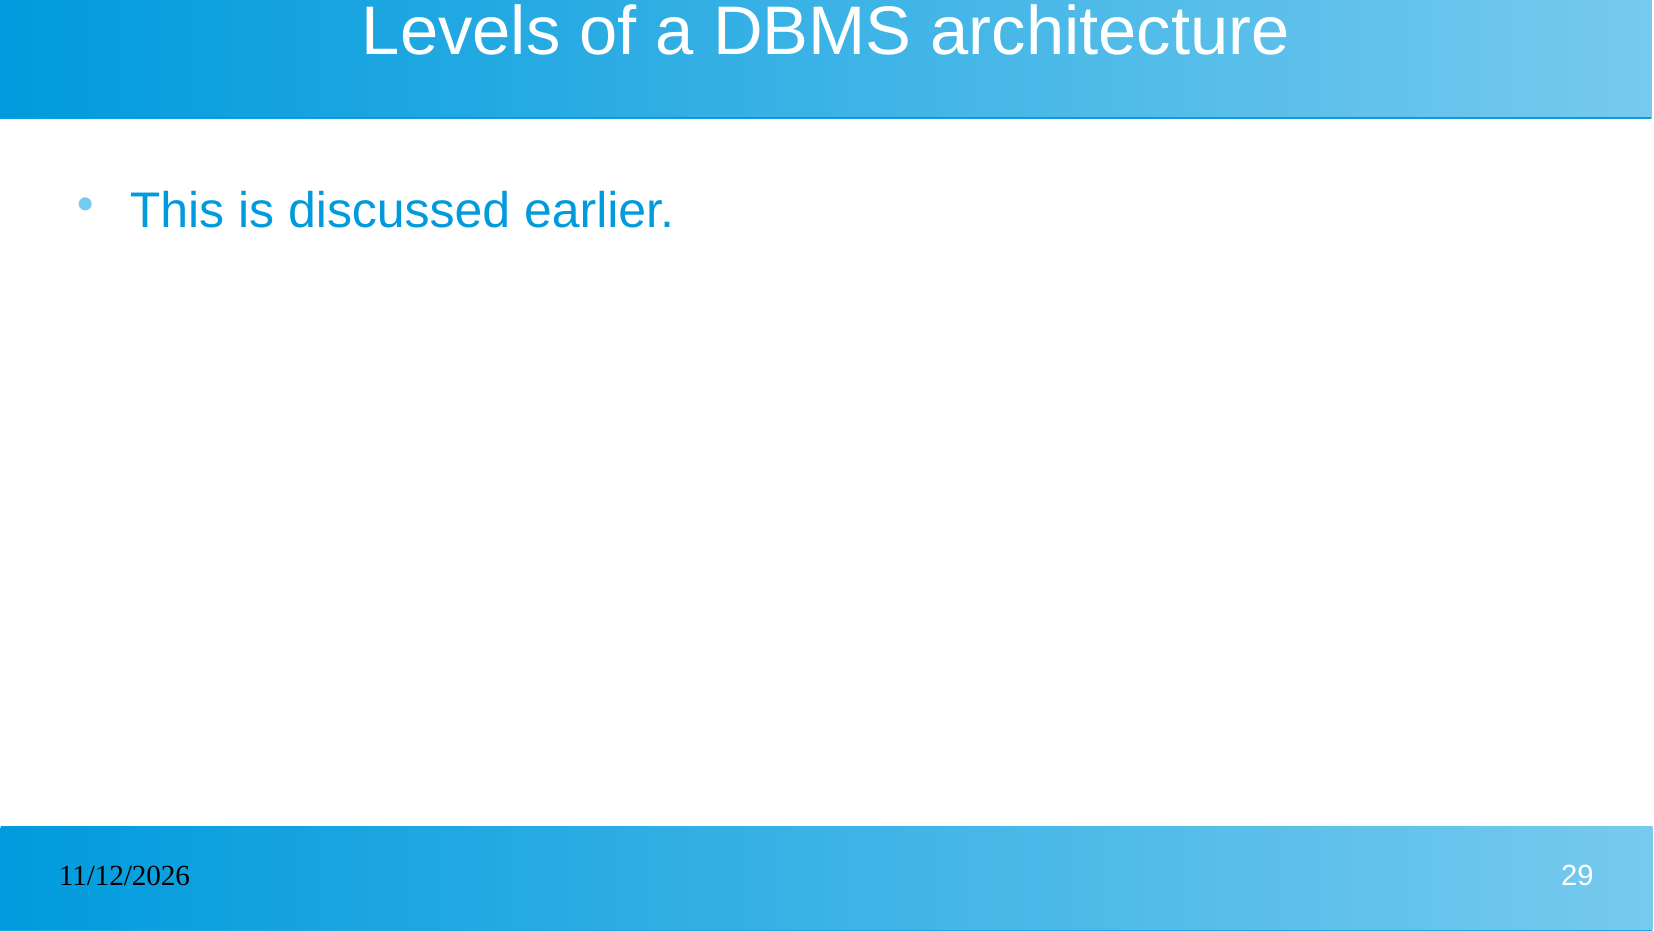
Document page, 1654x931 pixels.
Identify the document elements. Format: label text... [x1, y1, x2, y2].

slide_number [59, 856, 442, 915]
list This is discussed earlier. [59, 177, 1594, 767]
slide_number 29 [1210, 856, 1594, 915]
title Levels of a DBMS architecture [59, 0, 1594, 145]
